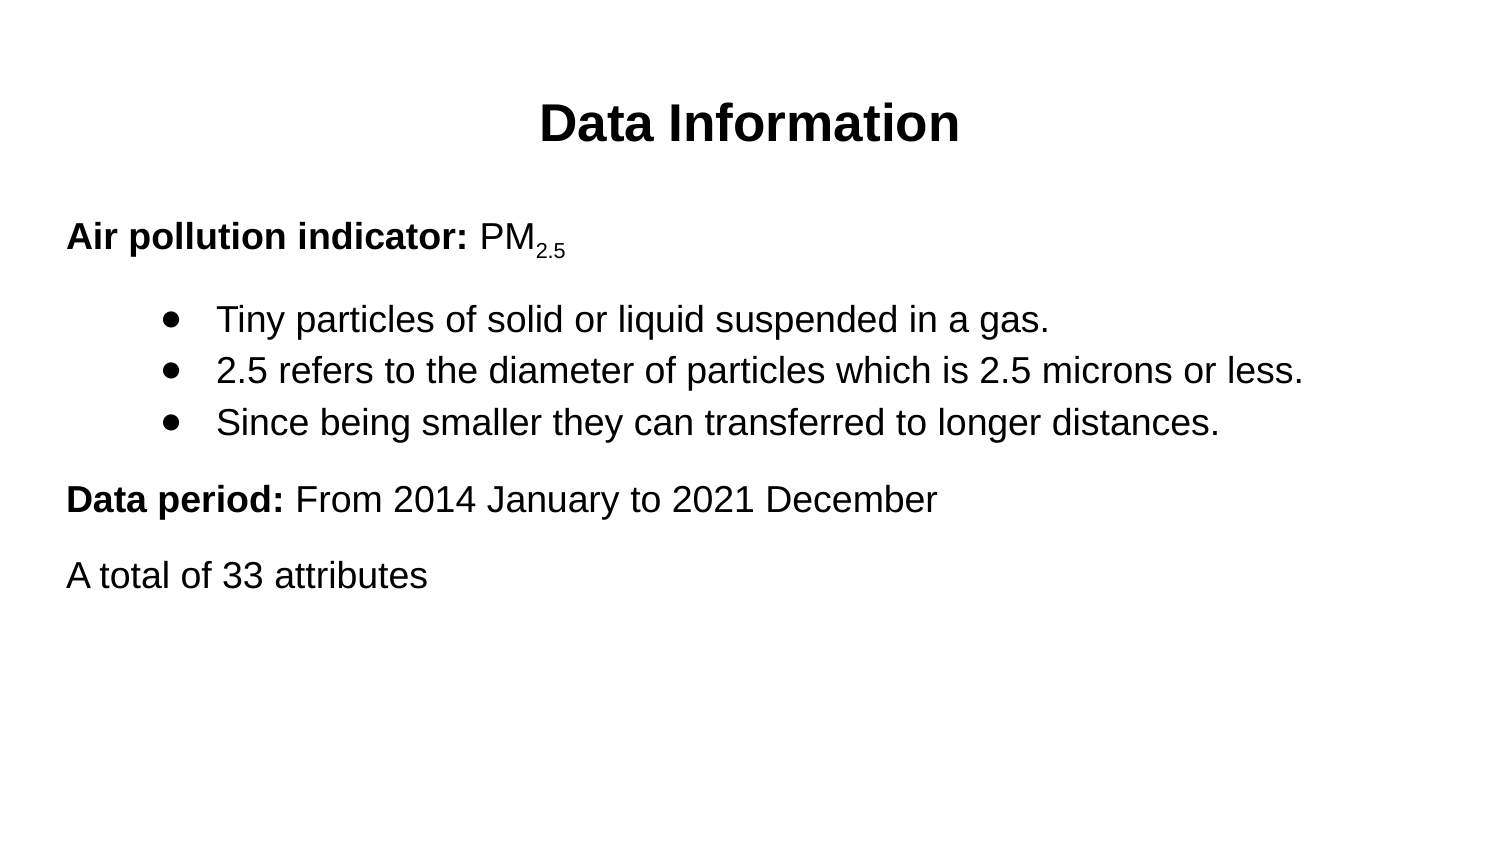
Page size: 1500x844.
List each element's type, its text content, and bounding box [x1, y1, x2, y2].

title Data Information [51, 72, 1449, 167]
list Air pollution indicator: PM2.5 Tiny particles of solid or liquid suspended in a gas. 2.5 refers to the diameter of particles which is 2.5 microns or less. Since being smaller they can transferred to longer distances. Data period: From 2014 January to 2021 December A total of 33 attributes [51, 189, 1449, 750]
